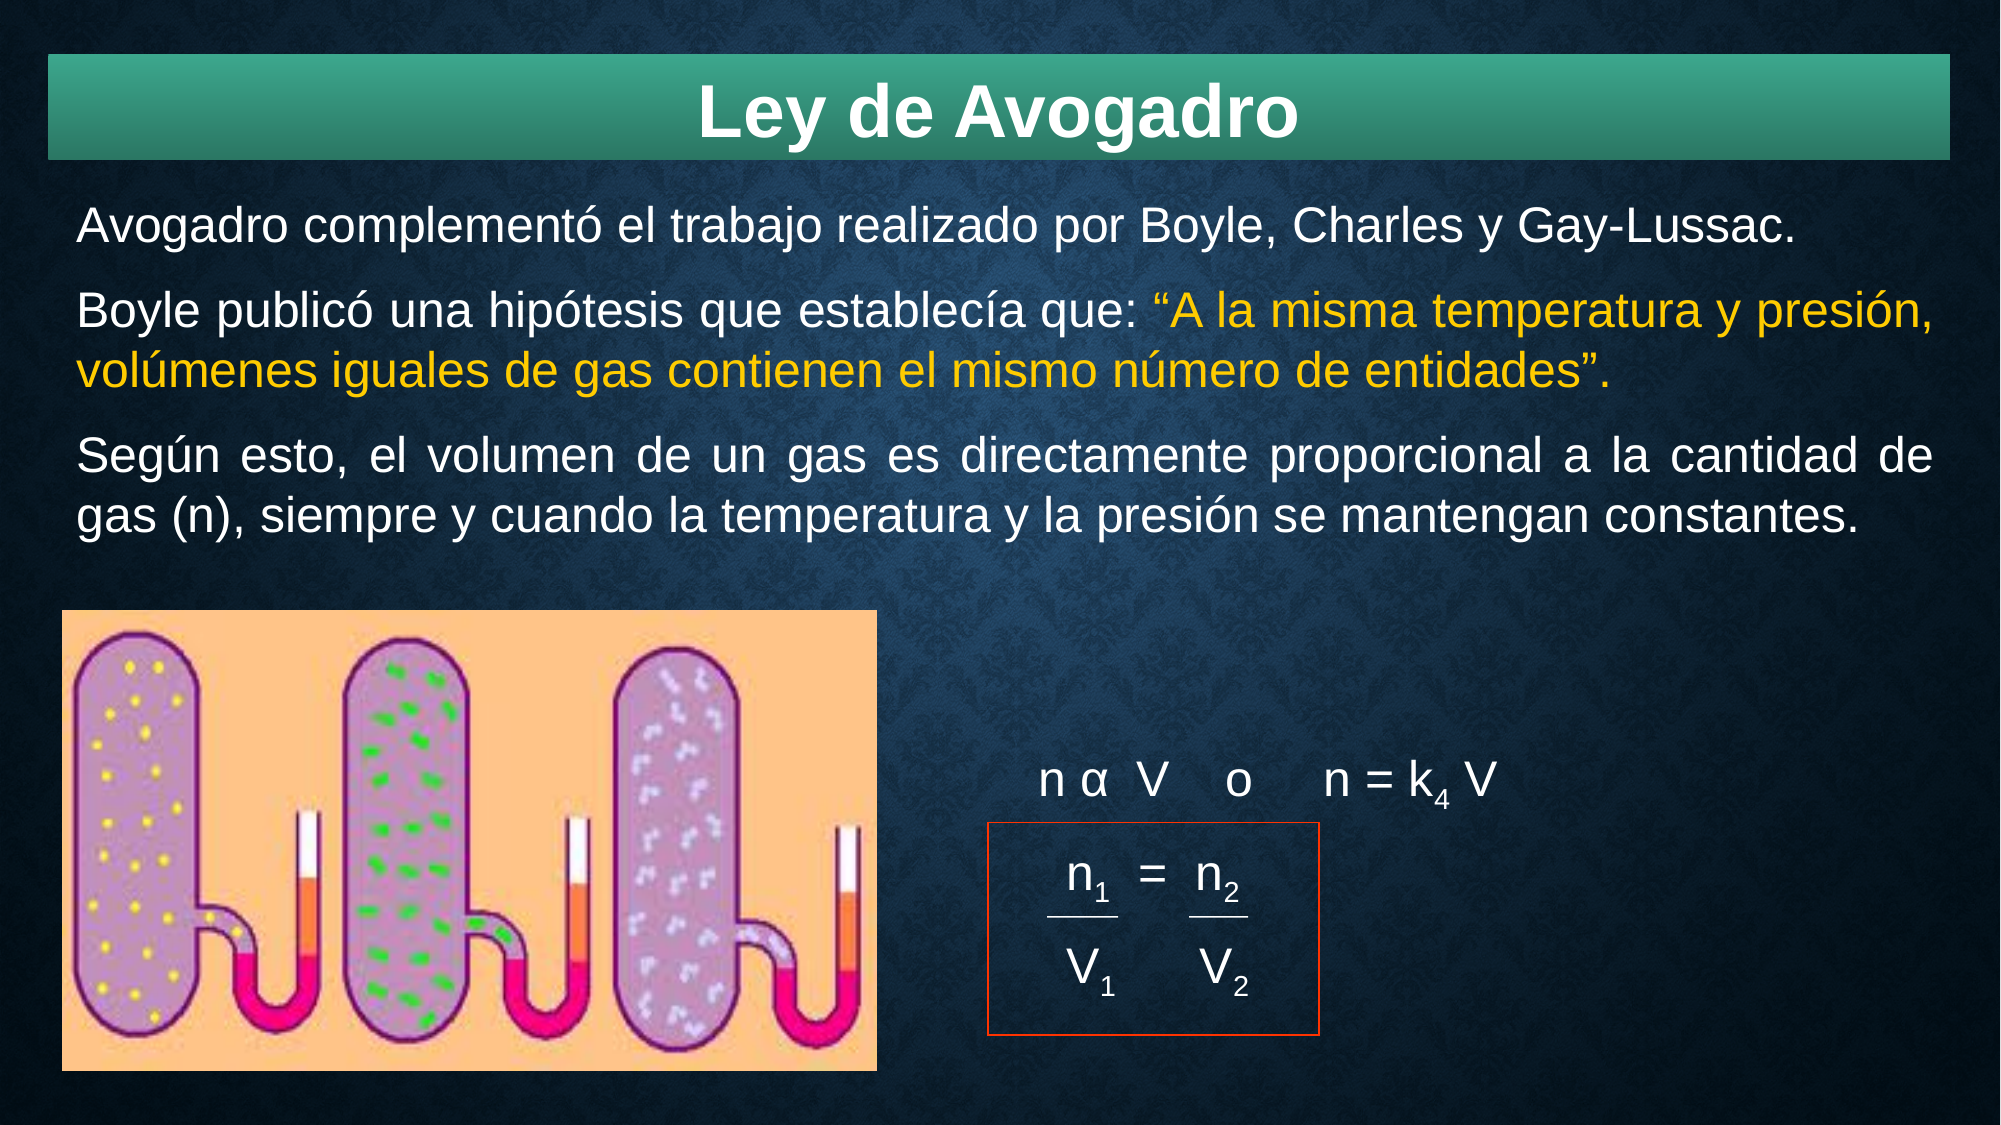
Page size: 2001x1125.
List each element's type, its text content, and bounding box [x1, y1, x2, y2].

picture [61, 610, 877, 1071]
text_box Ley de Avogadro [48, 54, 1950, 160]
text_box [988, 822, 1319, 1035]
text_box n α V o n = k4 V n1 = n2 V1 V2 [1023, 739, 1686, 1010]
text_box Avogadro complementó el trabajo realizado por Boyle, Charles y Gay-Lussac. Boyle publicó una hipótesis que establecía que: “A la misma temperatura y presión, volúmenes iguales de gas contienen el mismo número de entidades”. Según esto, el volumen de un gas es directamente proporcional a la cantidad de gas (n), siempre y cuando la temperatura y la presión se mantengan constantes. [61, 184, 1950, 550]
